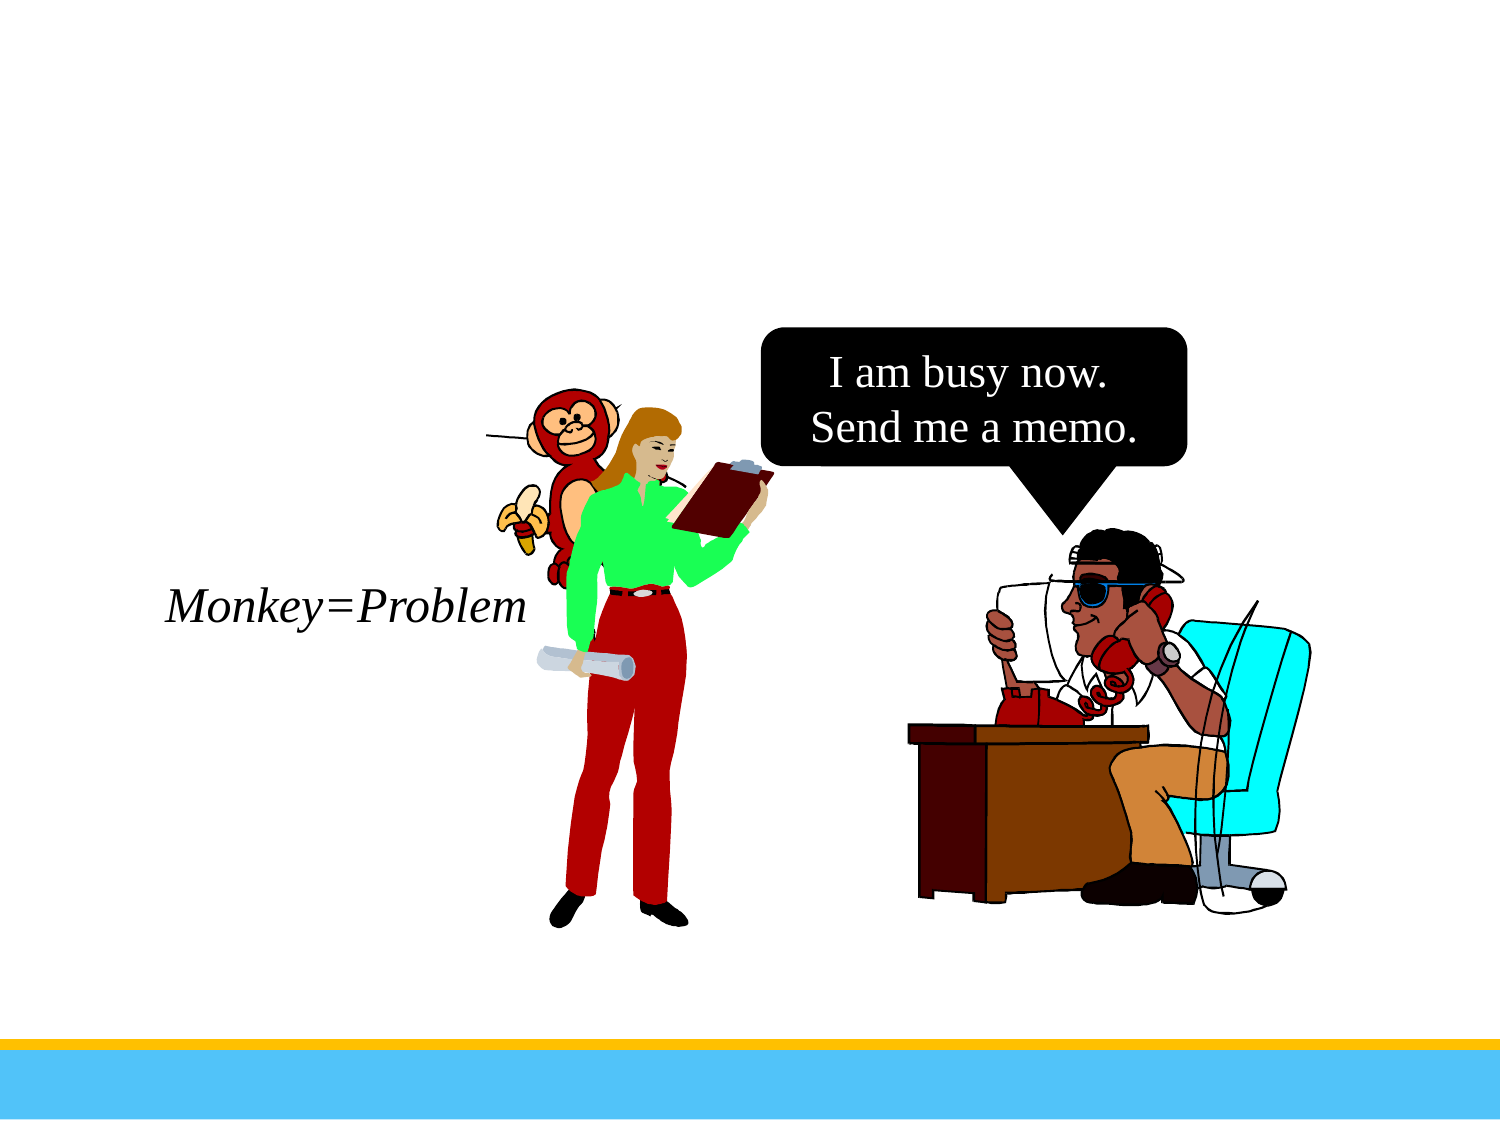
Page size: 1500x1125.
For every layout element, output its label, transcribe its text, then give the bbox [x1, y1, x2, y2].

text_box Monkey=Problem [150, 565, 482, 641]
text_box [536, 407, 775, 929]
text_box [907, 527, 1313, 916]
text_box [485, 387, 688, 667]
text_box I am busy now. Send me a memo. [761, 328, 1187, 524]
